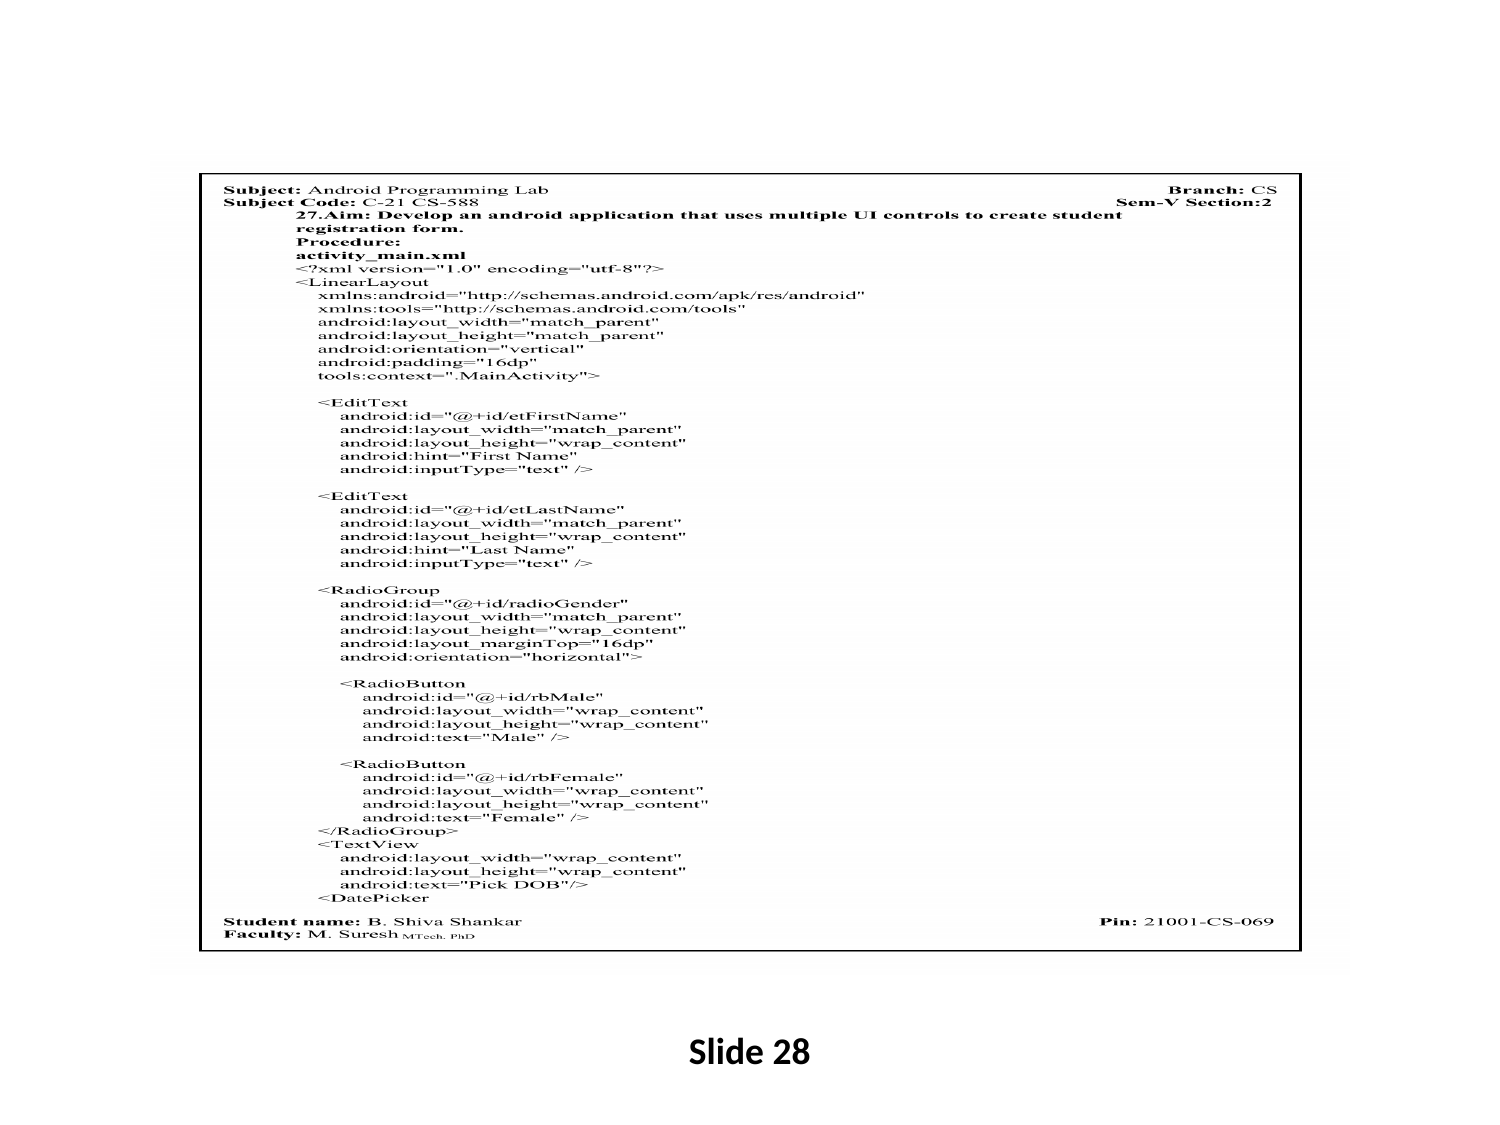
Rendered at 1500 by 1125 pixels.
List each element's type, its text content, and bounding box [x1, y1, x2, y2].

picture [149, 149, 1351, 976]
text_box Slide 28 [674, 984, 826, 1080]
